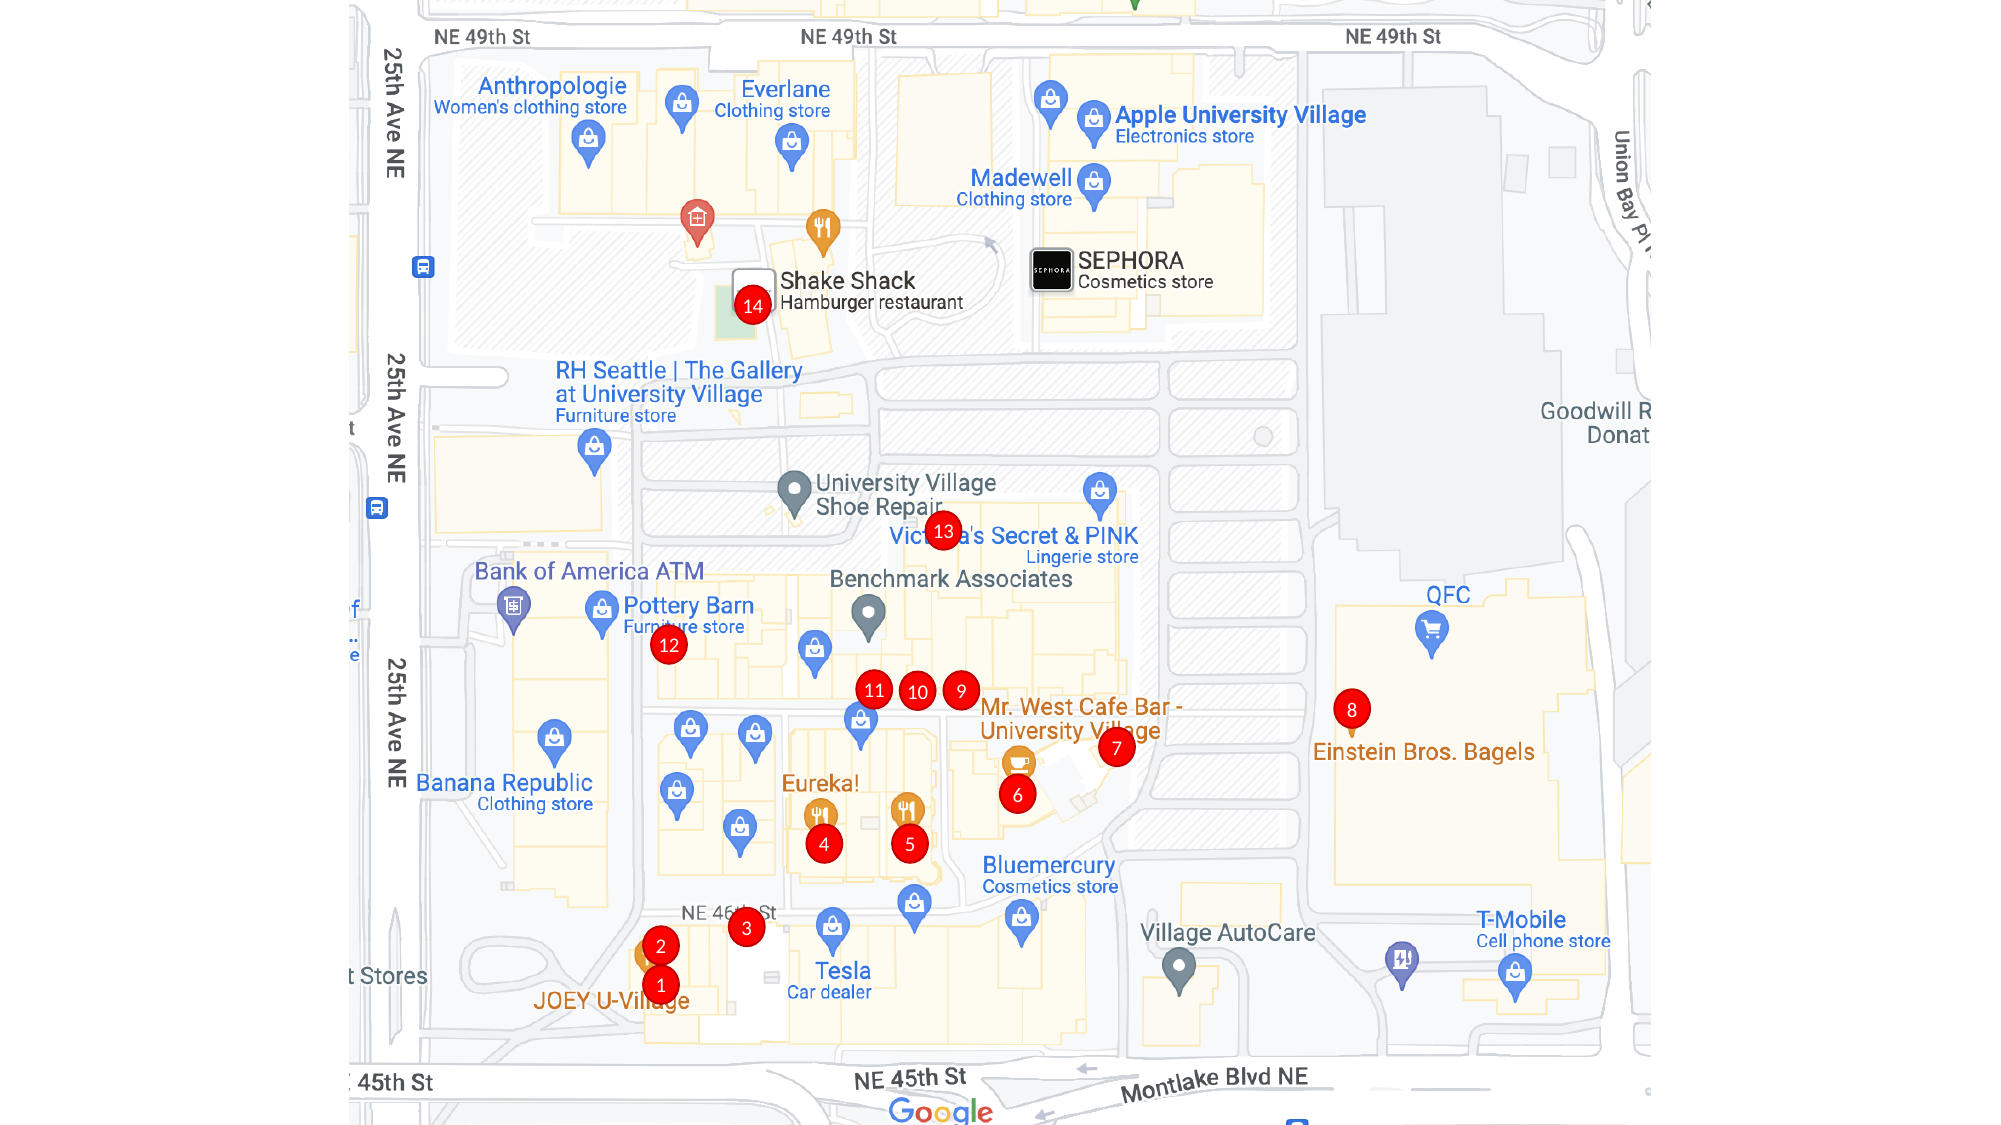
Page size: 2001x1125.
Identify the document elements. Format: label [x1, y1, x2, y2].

text_box [348, 0, 1651, 1125]
